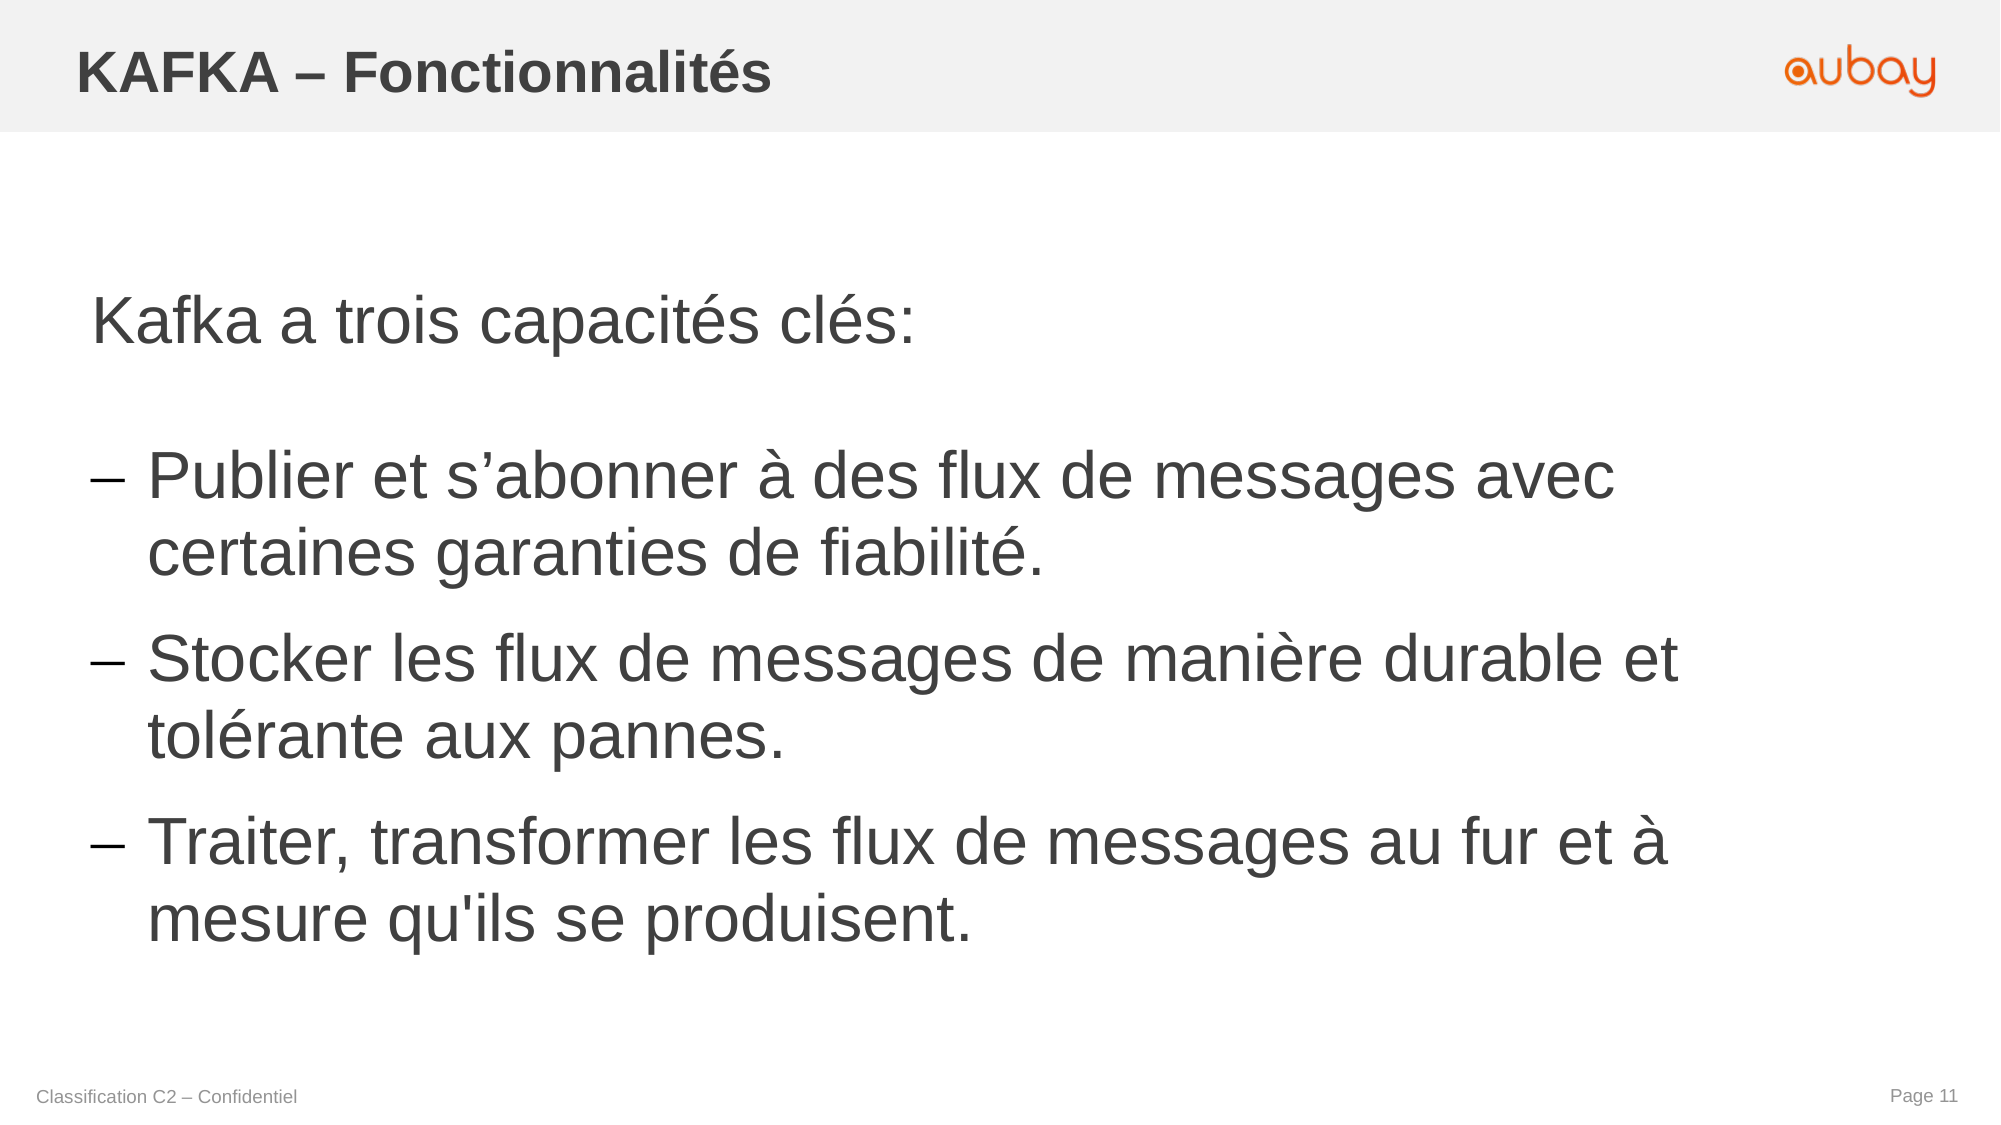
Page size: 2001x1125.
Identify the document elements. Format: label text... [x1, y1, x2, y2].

picture [1781, 26, 1939, 116]
list KAFKA – Fonctionnalités [61, 33, 1720, 115]
text_box Kafka a trois capacités clés: Publier et s’abonner à des flux de messages avec certaines garanties de fiabilité. Stocker les flux de messages de manière durable et tolérante aux pannes. Traiter, transformer les flux de messages au fur et à mesure qu'ils se produisent. [76, 190, 1734, 1125]
